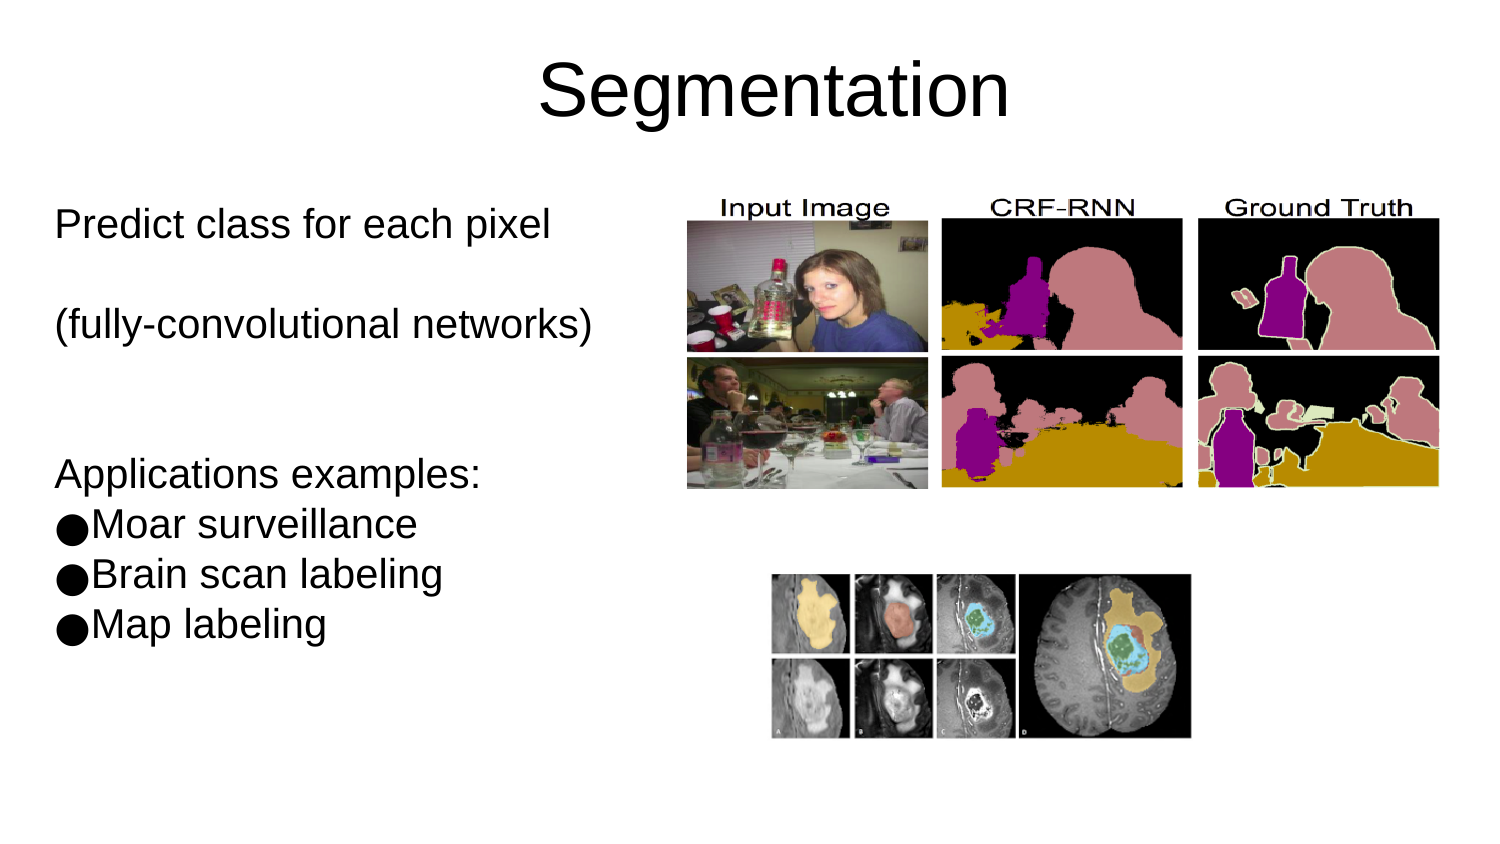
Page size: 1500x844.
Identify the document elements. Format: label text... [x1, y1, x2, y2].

picture [679, 193, 1443, 491]
picture [767, 571, 1193, 741]
text_box Segmentation [271, 51, 1279, 121]
text_box Predict class for each pixel (fully-convolutional networks) Applications examples: Moar surveillance Brain scan labeling Map labeling [54, 187, 654, 707]
